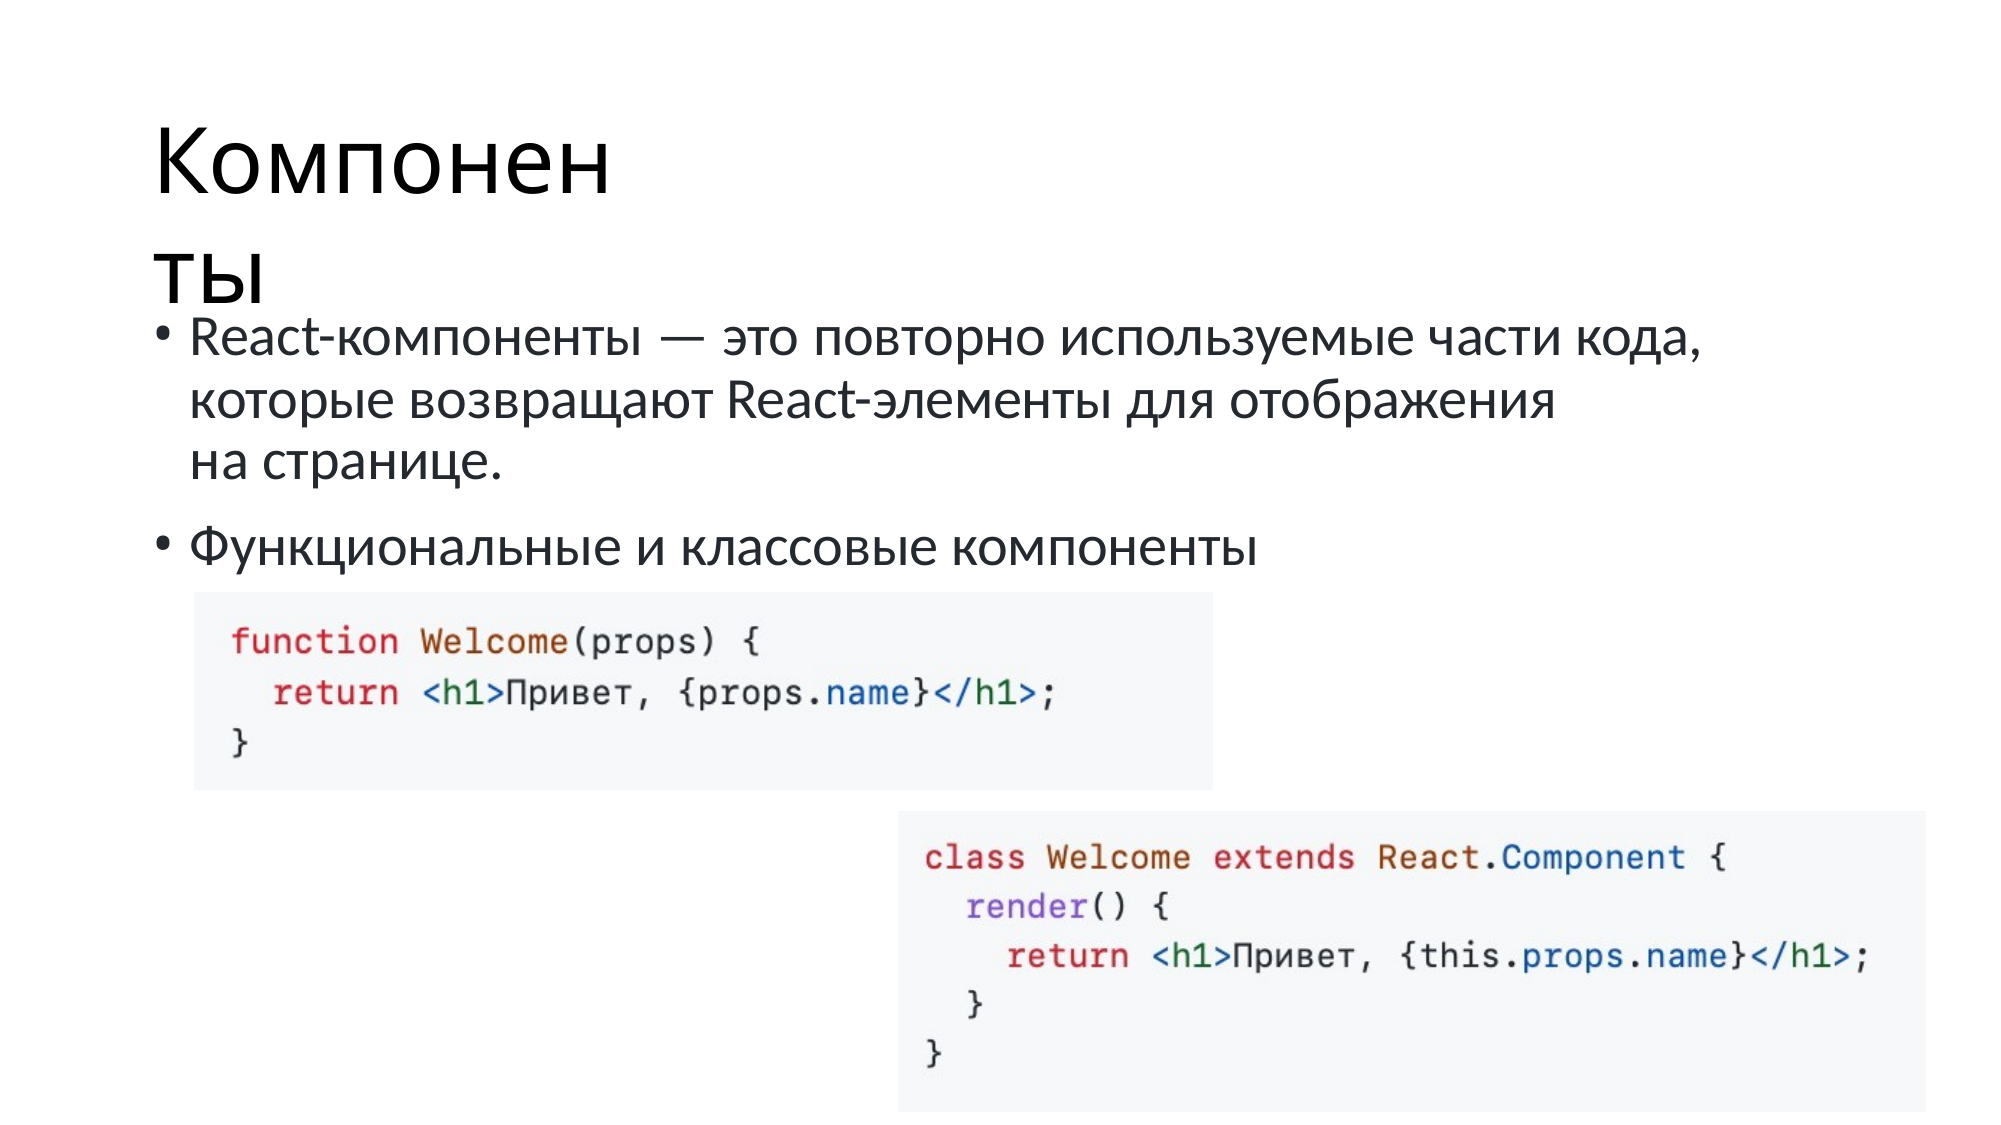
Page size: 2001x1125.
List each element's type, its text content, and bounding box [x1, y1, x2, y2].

text_box React-компоненты — это повторно используемые части кода, которые возвращают React-элементы для отображения на странице. Функциональные и классовые компоненты [150, 294, 1720, 577]
title Компоненты [150, 100, 643, 294]
picture [898, 811, 1926, 1112]
picture [194, 592, 1213, 790]
